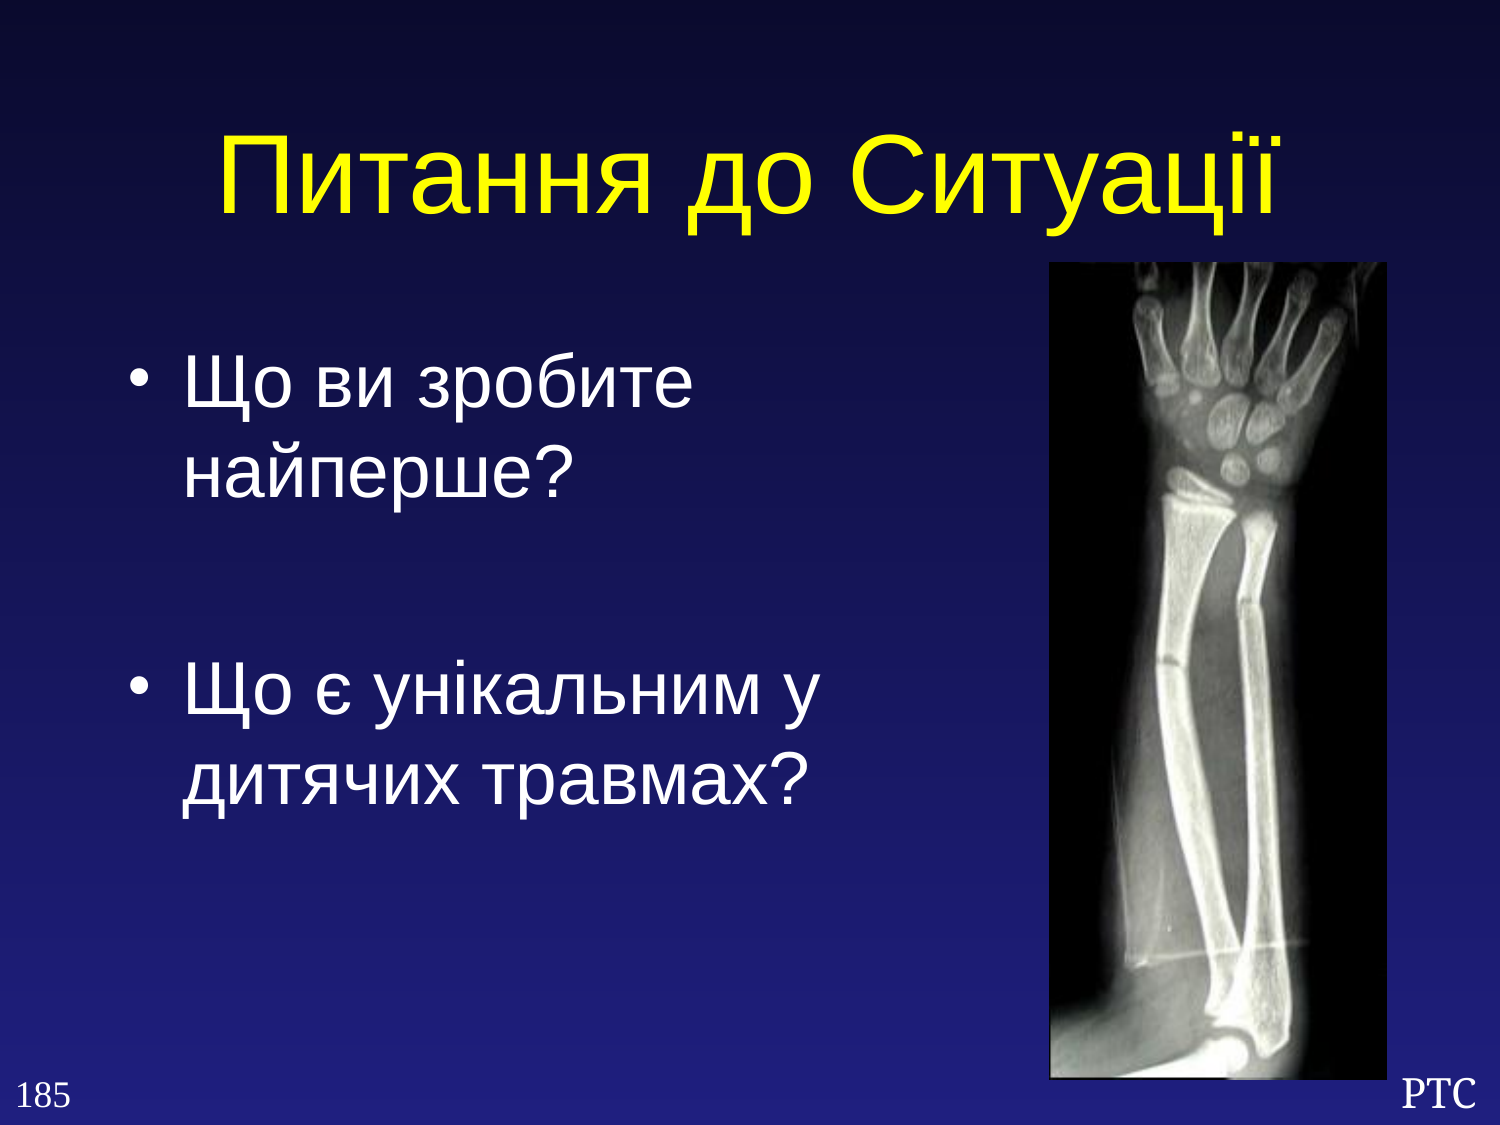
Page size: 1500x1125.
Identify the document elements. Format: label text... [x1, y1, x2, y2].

text_box 185 [0, 1061, 86, 1123]
text_box Що ви зробите найперше? Що є унікальним у дитячих травмах? [111, 324, 1031, 1000]
picture [1049, 262, 1387, 1081]
text_box Питання до Ситуації [111, 75, 1387, 263]
